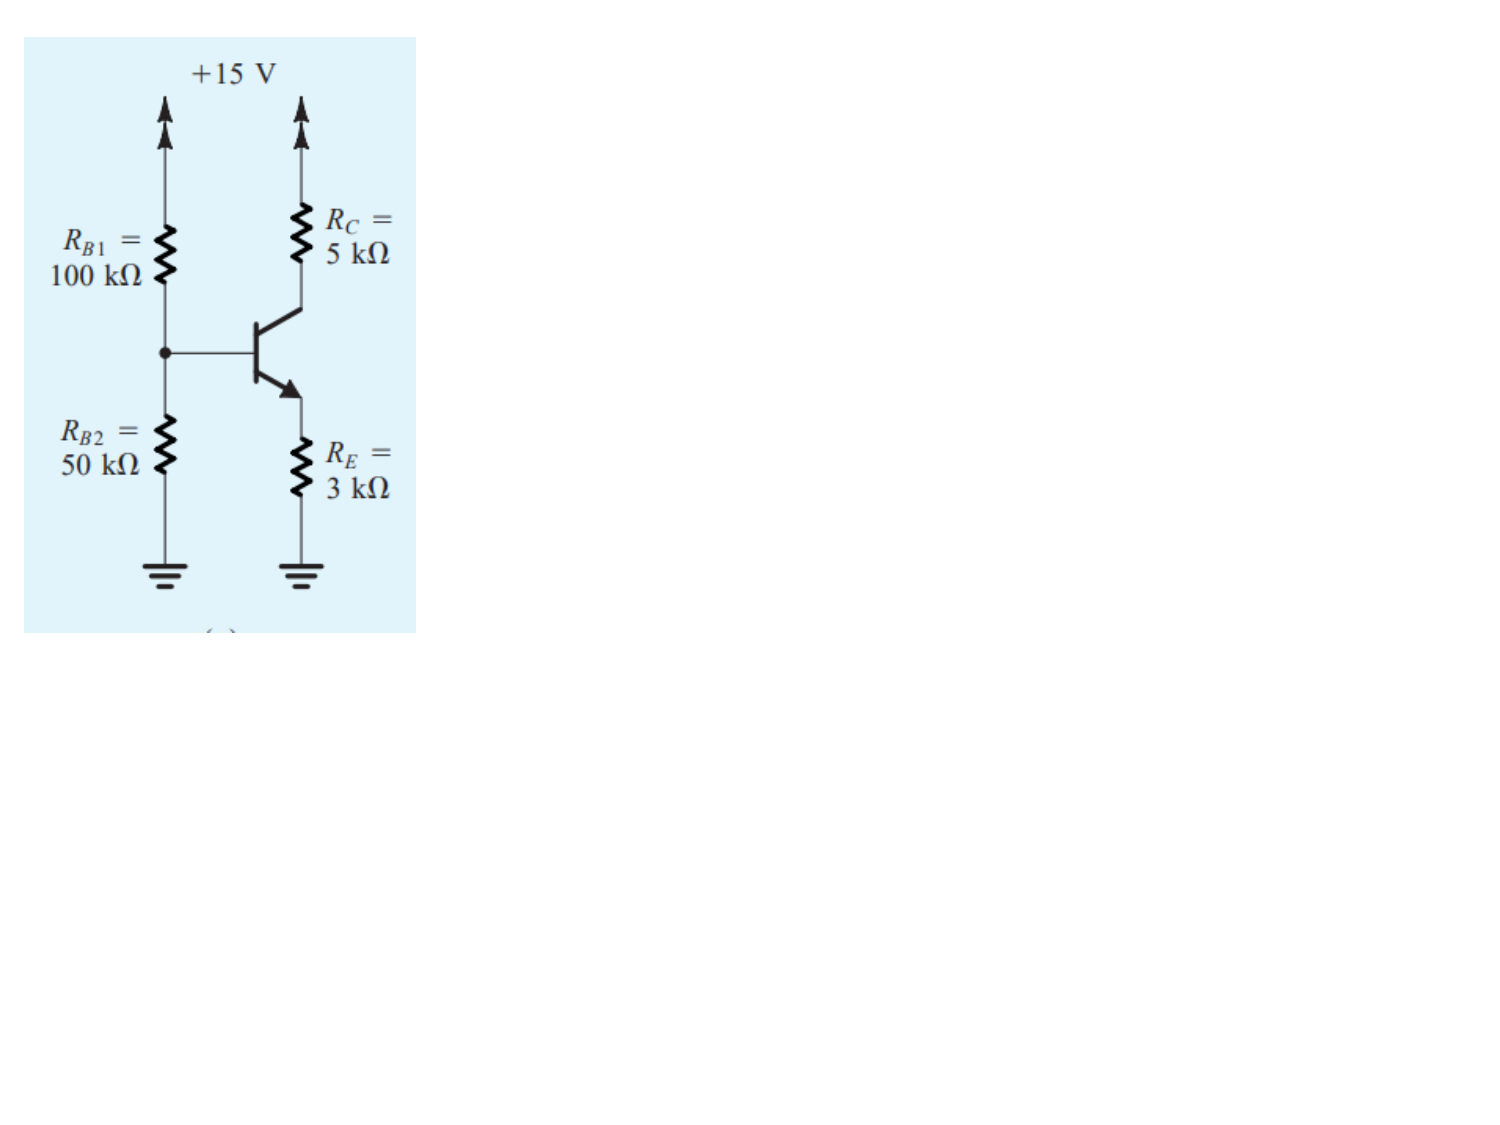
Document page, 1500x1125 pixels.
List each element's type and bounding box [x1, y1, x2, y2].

list [24, 37, 416, 634]
